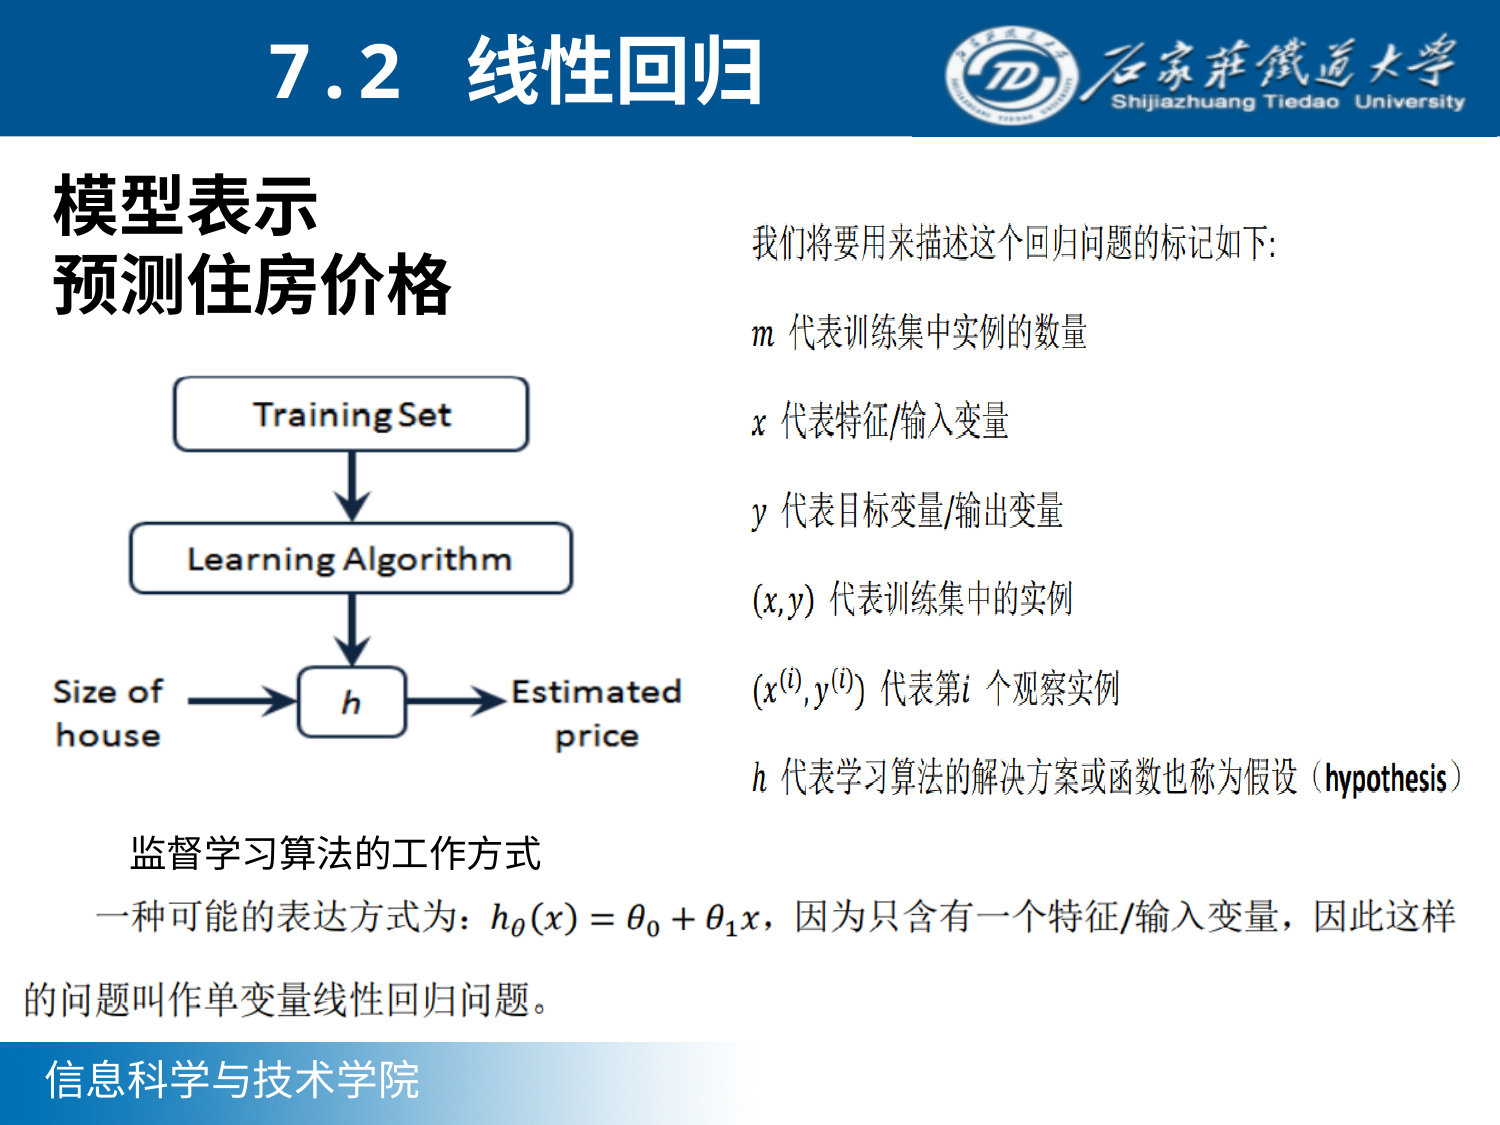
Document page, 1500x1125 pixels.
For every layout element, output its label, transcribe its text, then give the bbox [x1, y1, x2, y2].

text_box 模型表示 预测住房价格 [38, 155, 1444, 331]
picture [14, 883, 1468, 1036]
picture [46, 350, 687, 764]
picture [0, 1042, 1500, 1125]
picture [737, 207, 1471, 818]
picture [1034, 0, 1497, 137]
title 7.2 线性回归 [0, 0, 1034, 138]
text_box 监督学习算法的工作方式 [114, 822, 557, 882]
